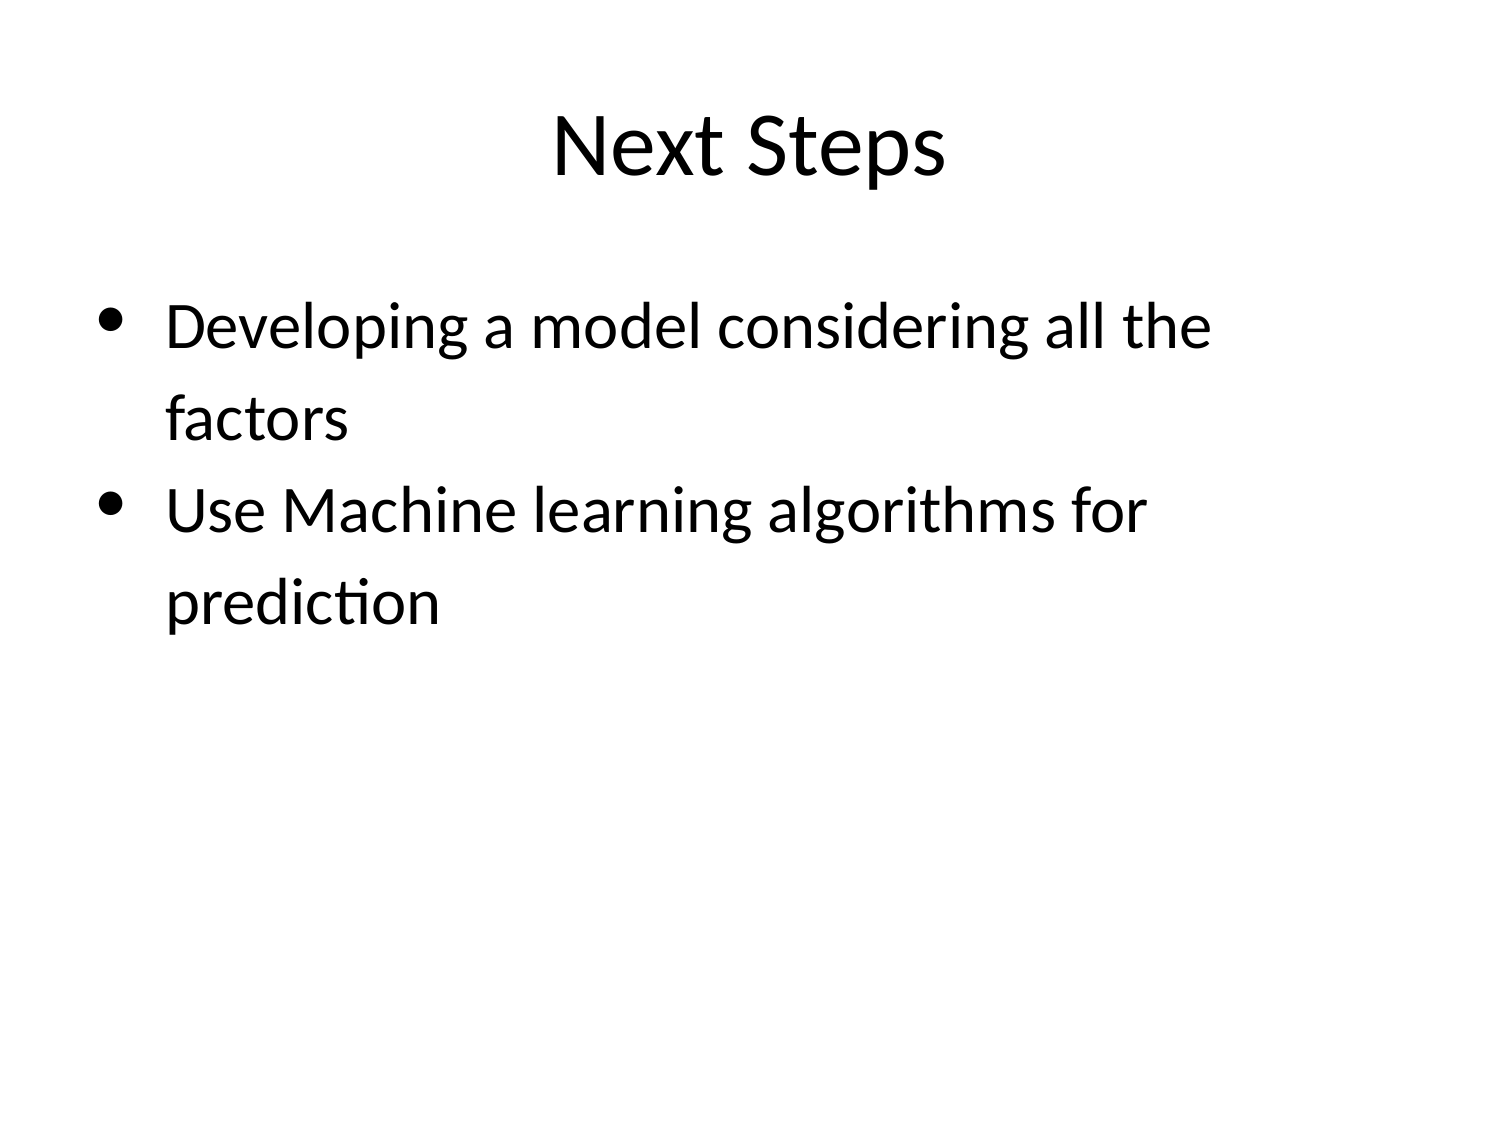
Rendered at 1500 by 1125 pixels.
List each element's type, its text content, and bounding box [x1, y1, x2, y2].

list Developing a model considering all the factors Use Machine learning algorithms for prediction [75, 262, 1425, 1005]
title Next Steps [75, 45, 1425, 233]
